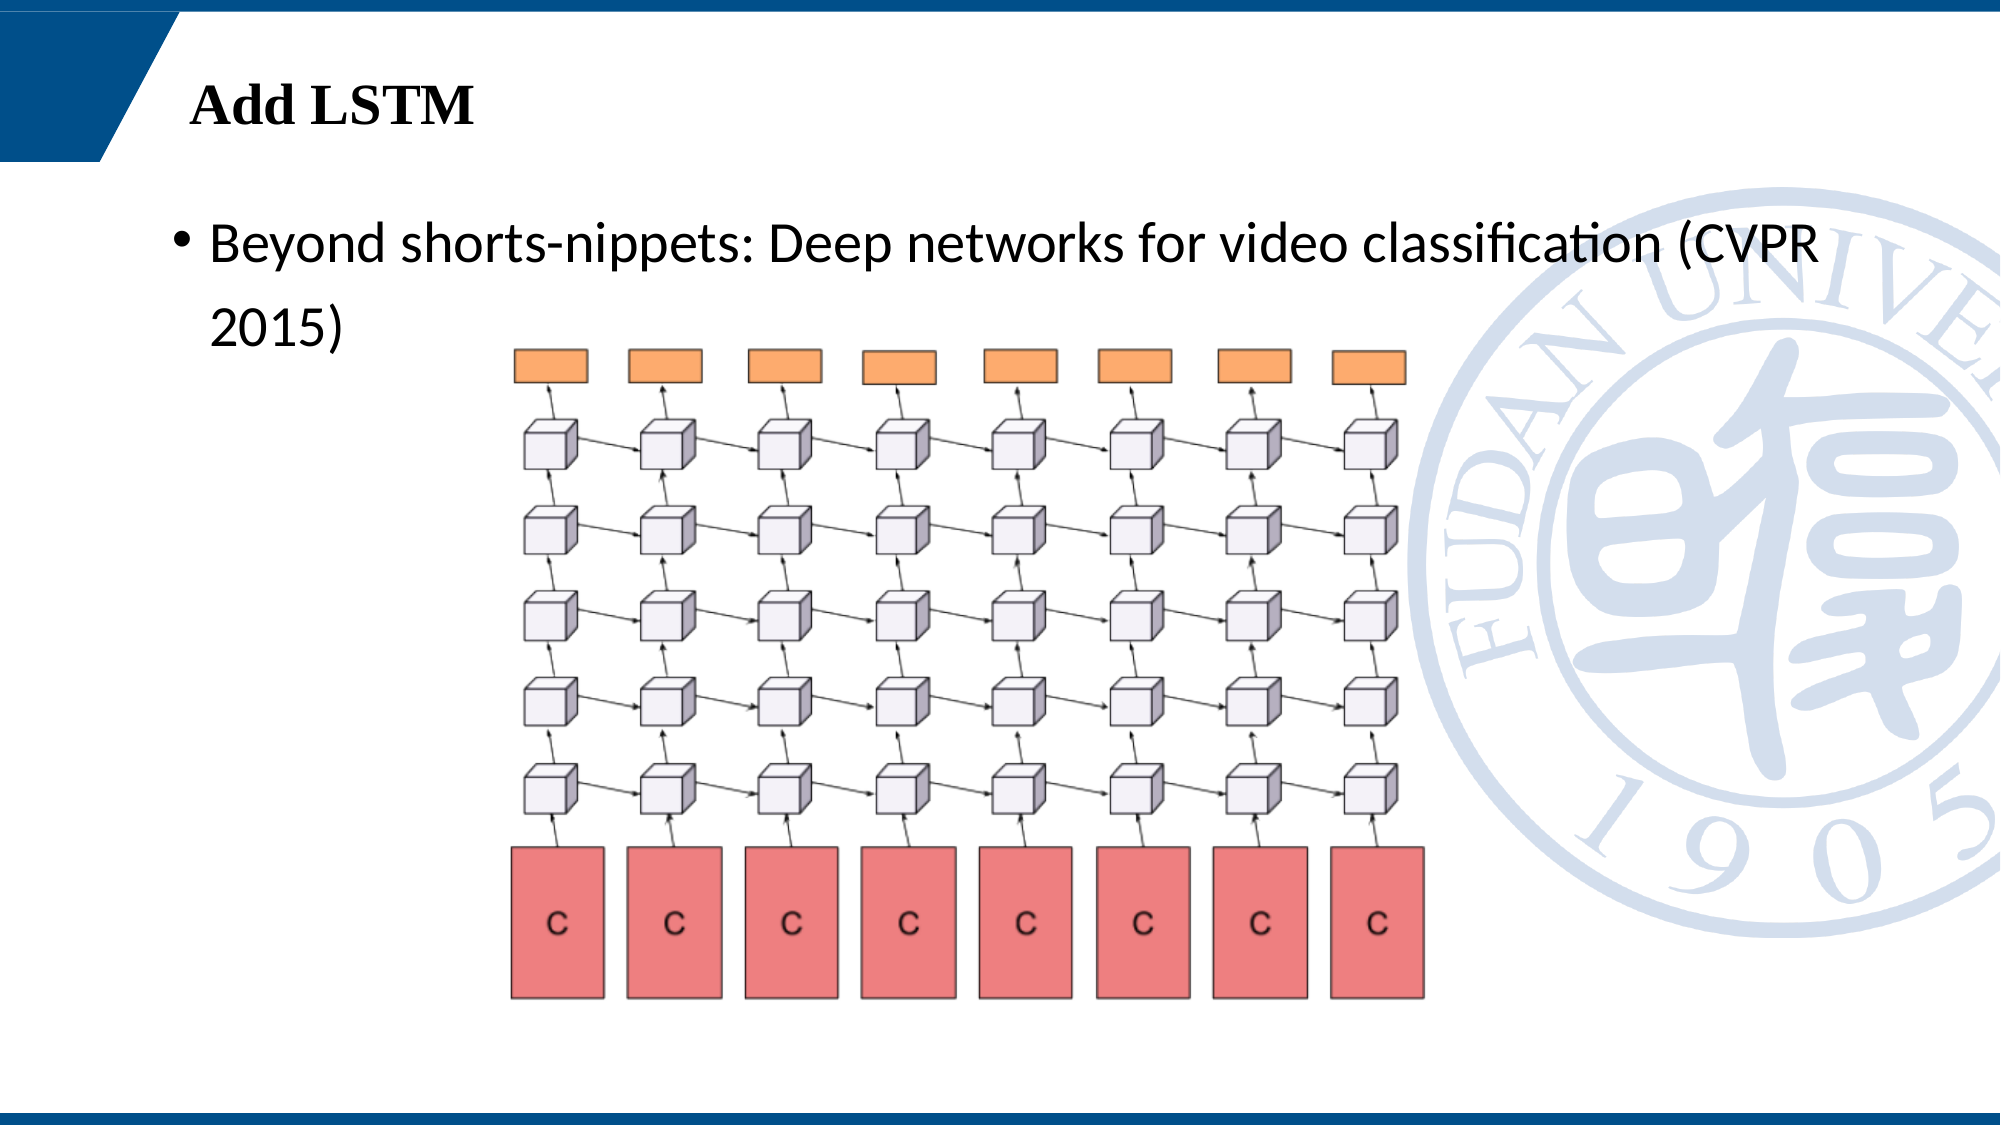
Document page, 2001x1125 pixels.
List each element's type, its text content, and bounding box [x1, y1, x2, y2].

text_box Beyond shorts-nippets: Deep networks for video classification (CVPR 2015) [157, 182, 1882, 992]
picture [426, 313, 1498, 1062]
text_box Add LSTM [174, 58, 1076, 144]
